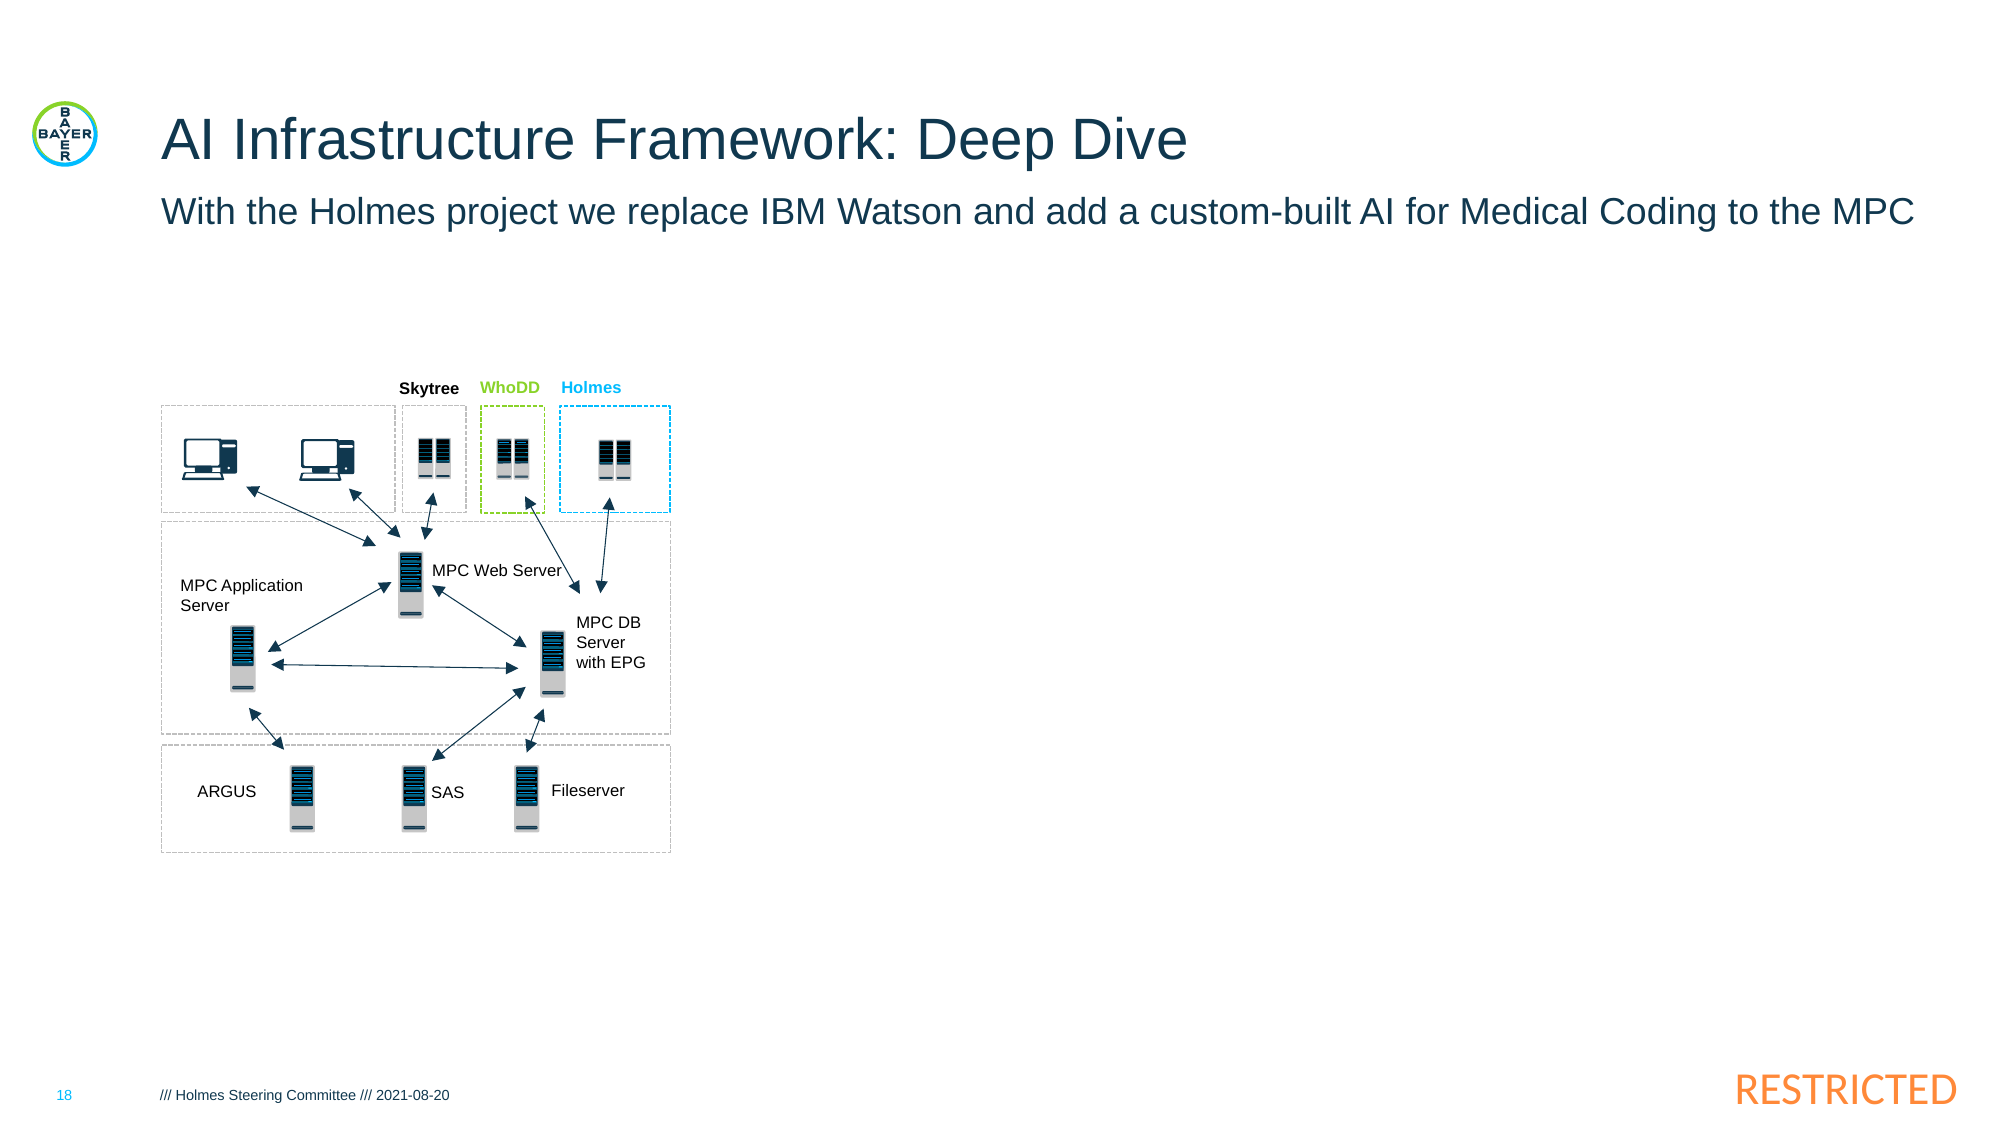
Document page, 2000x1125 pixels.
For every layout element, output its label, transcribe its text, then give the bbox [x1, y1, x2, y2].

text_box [526, 708, 544, 753]
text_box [424, 492, 434, 541]
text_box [270, 664, 519, 669]
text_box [397, 551, 424, 619]
picture [64, 105, 82, 112]
text_box MPC Application Server [180, 575, 266, 612]
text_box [401, 764, 428, 833]
text_box Skytree [399, 377, 472, 404]
text_box Fileserver [551, 779, 637, 817]
text_box [160, 743, 673, 854]
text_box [229, 624, 256, 693]
footer /// Holmes Steering Committee /// 2021-08-20 [159, 1085, 1578, 1104]
text_box Holmes [561, 377, 700, 414]
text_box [431, 686, 527, 762]
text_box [298, 438, 355, 482]
text_box MPC DB Server with EPG [576, 611, 661, 649]
text_box [532, 519, 673, 736]
title AI Infrastructure Framework: Deep Dive [161, 29, 1933, 172]
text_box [348, 488, 401, 538]
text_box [431, 584, 527, 648]
text_box [479, 404, 546, 515]
text_box [160, 519, 539, 736]
text_box SAS [432, 782, 508, 819]
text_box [600, 497, 611, 594]
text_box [513, 764, 540, 833]
subtitle With the Holmes project we replace IBM Watson and add a custom-built AI for Medical Coding to the MPC [161, 186, 1933, 229]
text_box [245, 486, 377, 547]
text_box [181, 438, 238, 481]
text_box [289, 764, 316, 833]
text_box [417, 437, 451, 480]
text_box WhoDD [480, 377, 553, 403]
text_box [524, 495, 581, 595]
text_box MPC Web Server [431, 559, 517, 584]
slide_number 18 [32, 1085, 97, 1104]
text_box [558, 404, 672, 515]
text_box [248, 707, 285, 750]
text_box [496, 438, 530, 480]
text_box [267, 581, 392, 653]
text_box ARGUS [197, 781, 282, 818]
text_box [598, 439, 632, 482]
text_box [160, 403, 397, 515]
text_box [284, 521, 583, 659]
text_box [539, 630, 566, 698]
text_box [401, 404, 468, 515]
